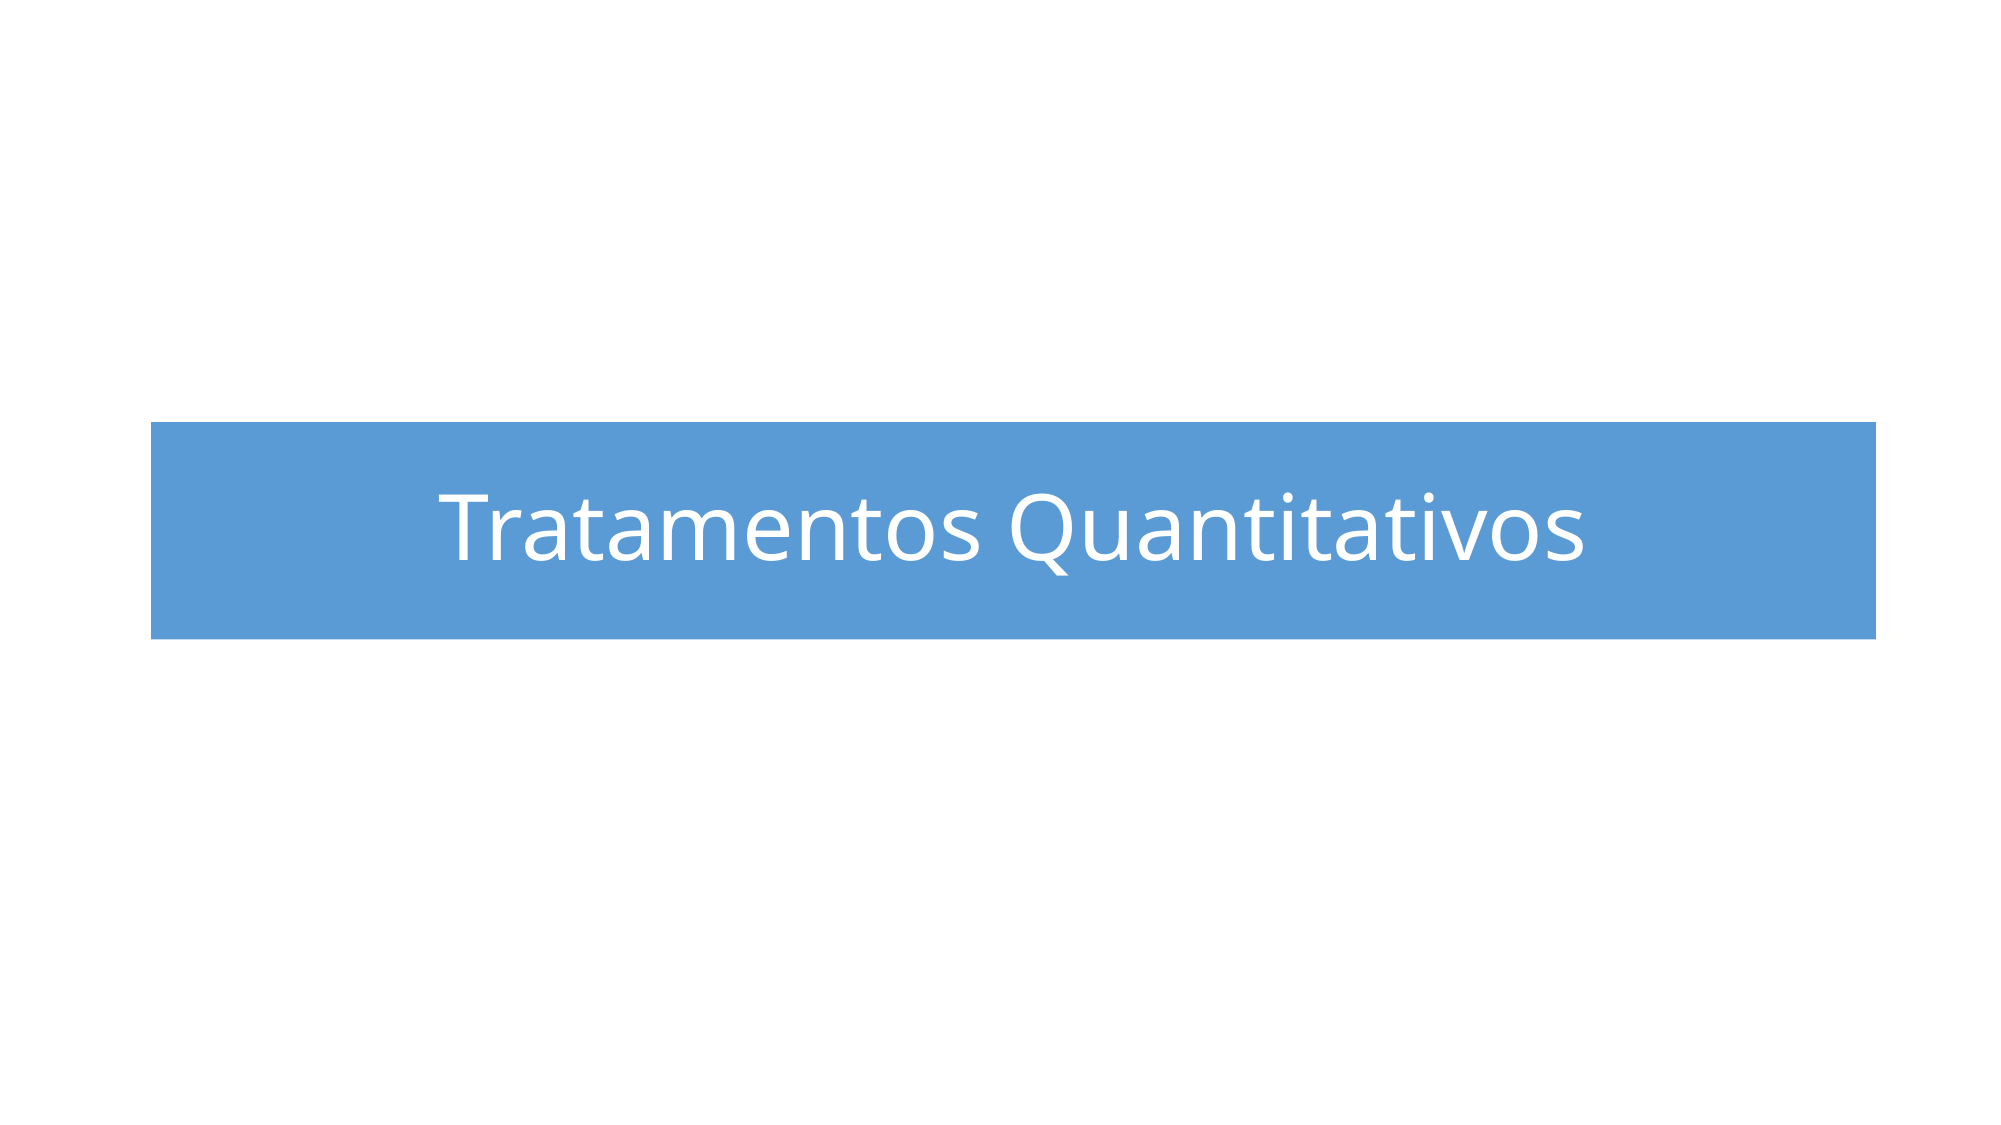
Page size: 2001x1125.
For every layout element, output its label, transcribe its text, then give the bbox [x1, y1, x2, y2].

title Tratamentos Quantitativos [151, 422, 1876, 640]
